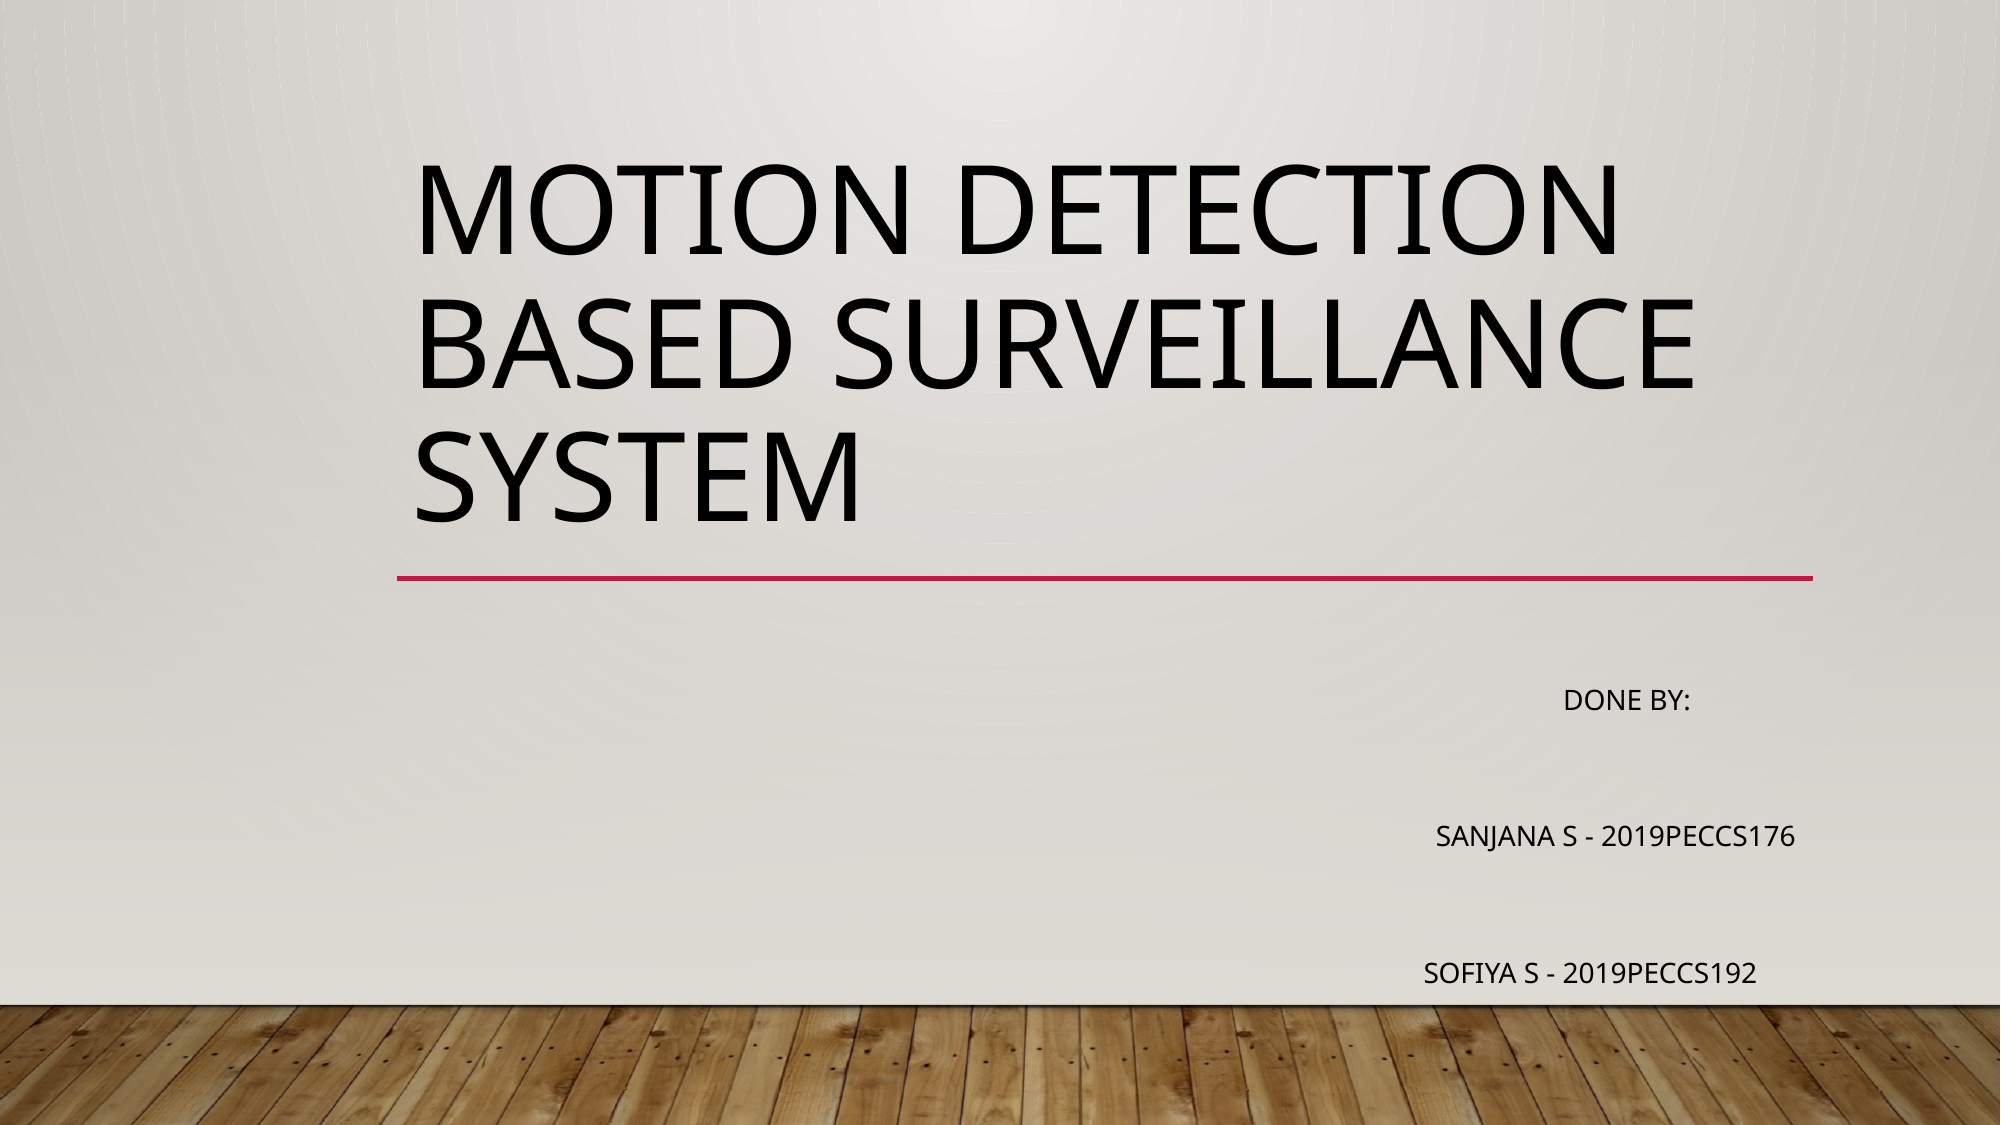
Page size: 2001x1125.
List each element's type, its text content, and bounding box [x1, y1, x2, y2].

subtitle Done by: Sanjana S - 2019PECCS176 Sofiya S - 2019PECCS192 [1280, 579, 1814, 1011]
title Motion Detection based Surveillance System [396, 131, 1814, 549]
picture [0, 1005, 2000, 1125]
